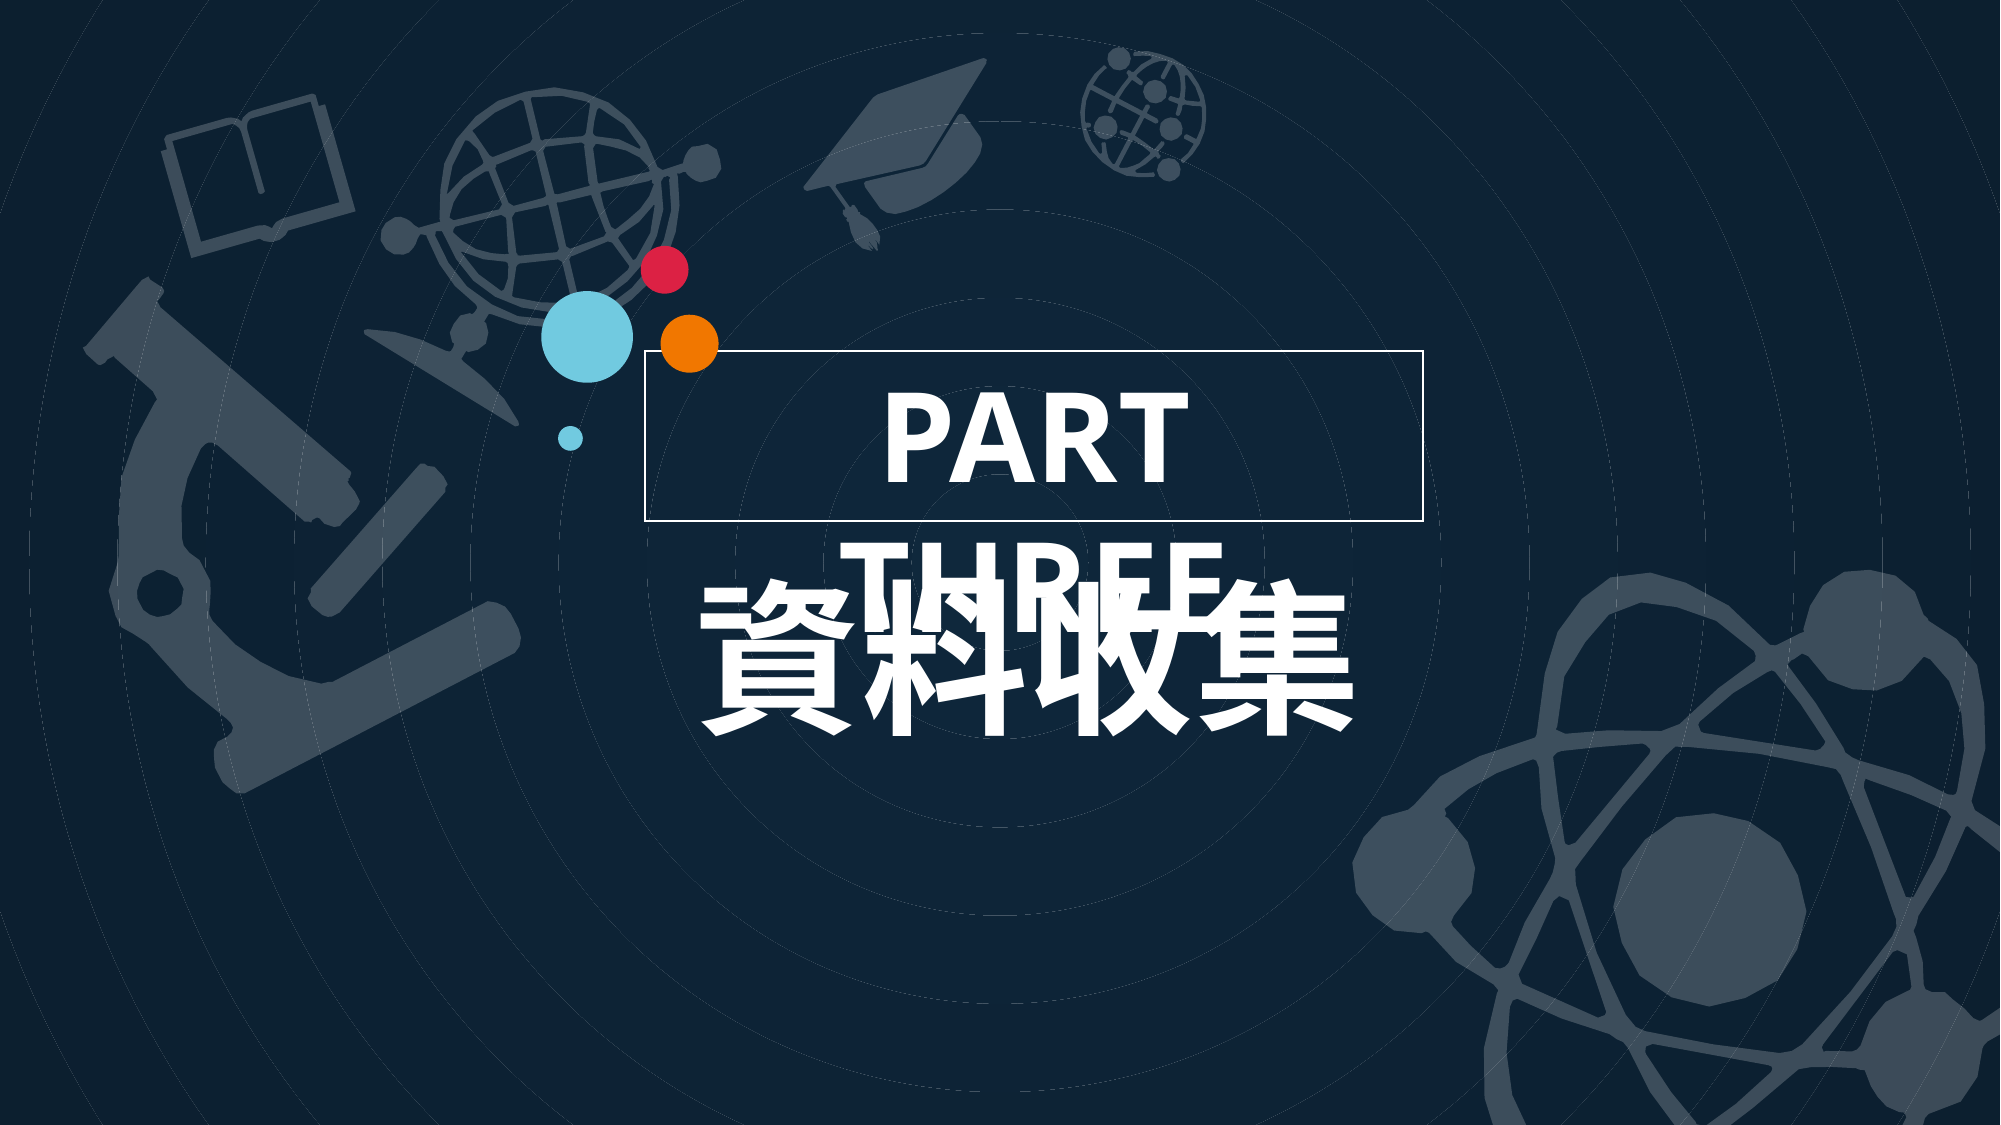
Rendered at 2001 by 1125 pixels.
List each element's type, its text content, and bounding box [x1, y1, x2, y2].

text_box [539, 235, 708, 466]
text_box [644, 350, 1424, 669]
text_box 資料收集 [672, 669, 1384, 763]
